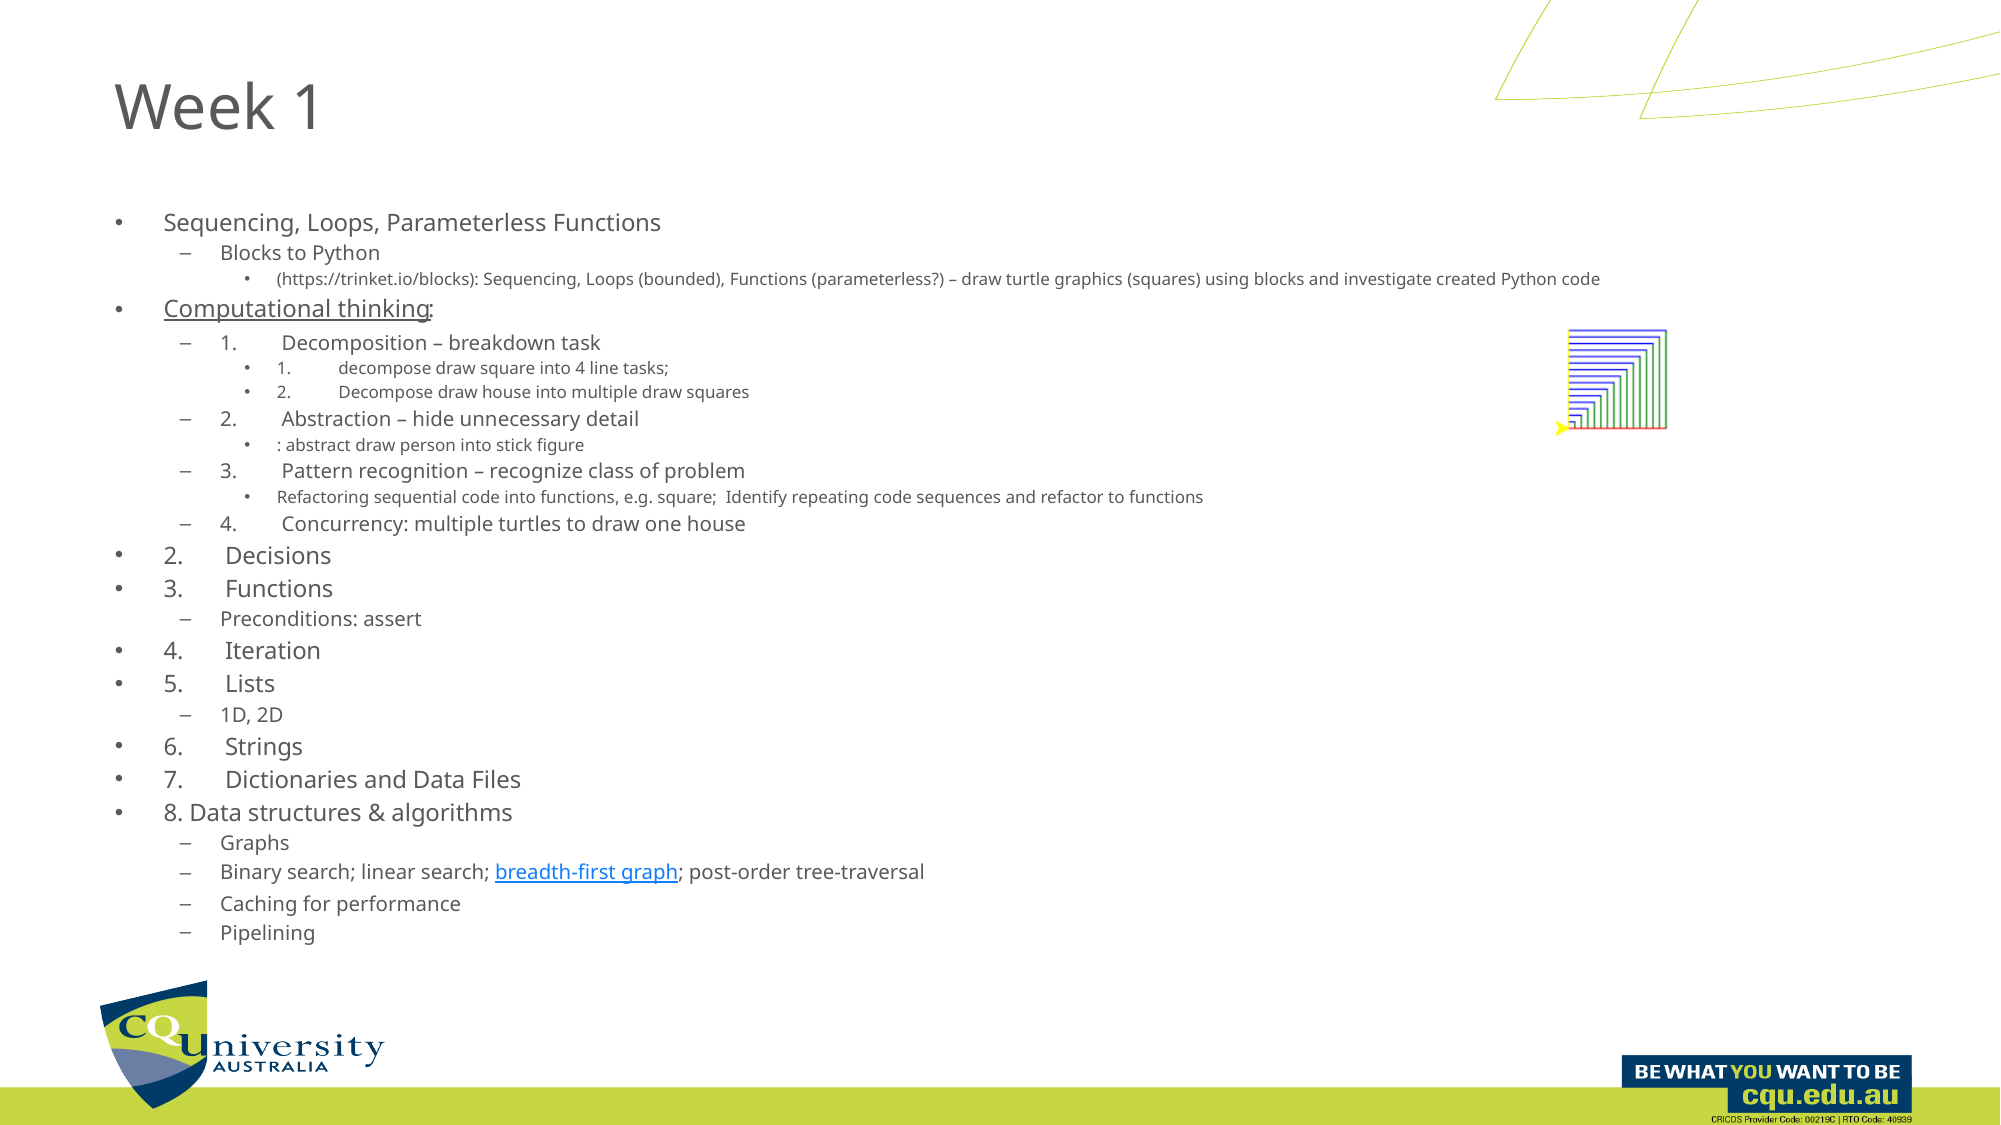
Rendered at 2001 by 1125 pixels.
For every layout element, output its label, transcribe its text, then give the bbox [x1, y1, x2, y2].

picture [0, 0, 2000, 1125]
list Sequencing, Loops, Parameterless Functions Blocks to Python (https://trinket.io/blocks): Sequencing, Loops (bounded), Functions (parameterless?) – draw turtle graphics (squares) using blocks and investigate created Python code Computational thinking: 1. Decomposition – breakdown task 1. decompose draw square into 4 line tasks; 2. Decompose draw house into multiple draw squares 2. Abstraction – hide unnecessary detail : abstract draw person into stick figure 3. Pattern recognition – recognize class of problem Refactoring sequential code into functions, e.g. square; Identify repeating code sequences and refactor to functions 4. Concurrency: multiple turtles to draw one house 2. Decisions 3. Functions Preconditions: assert 4. Iteration 5. Lists 1D, 2D 6. Strings 7. Dictionaries and Data Files 8. Data structures & algorithms Graphs Binary search; linear search; breadth-first graph; post-order tree-traversal Caching for performance Pipelining [99, 199, 1900, 958]
title Week 1 [99, 45, 1900, 164]
